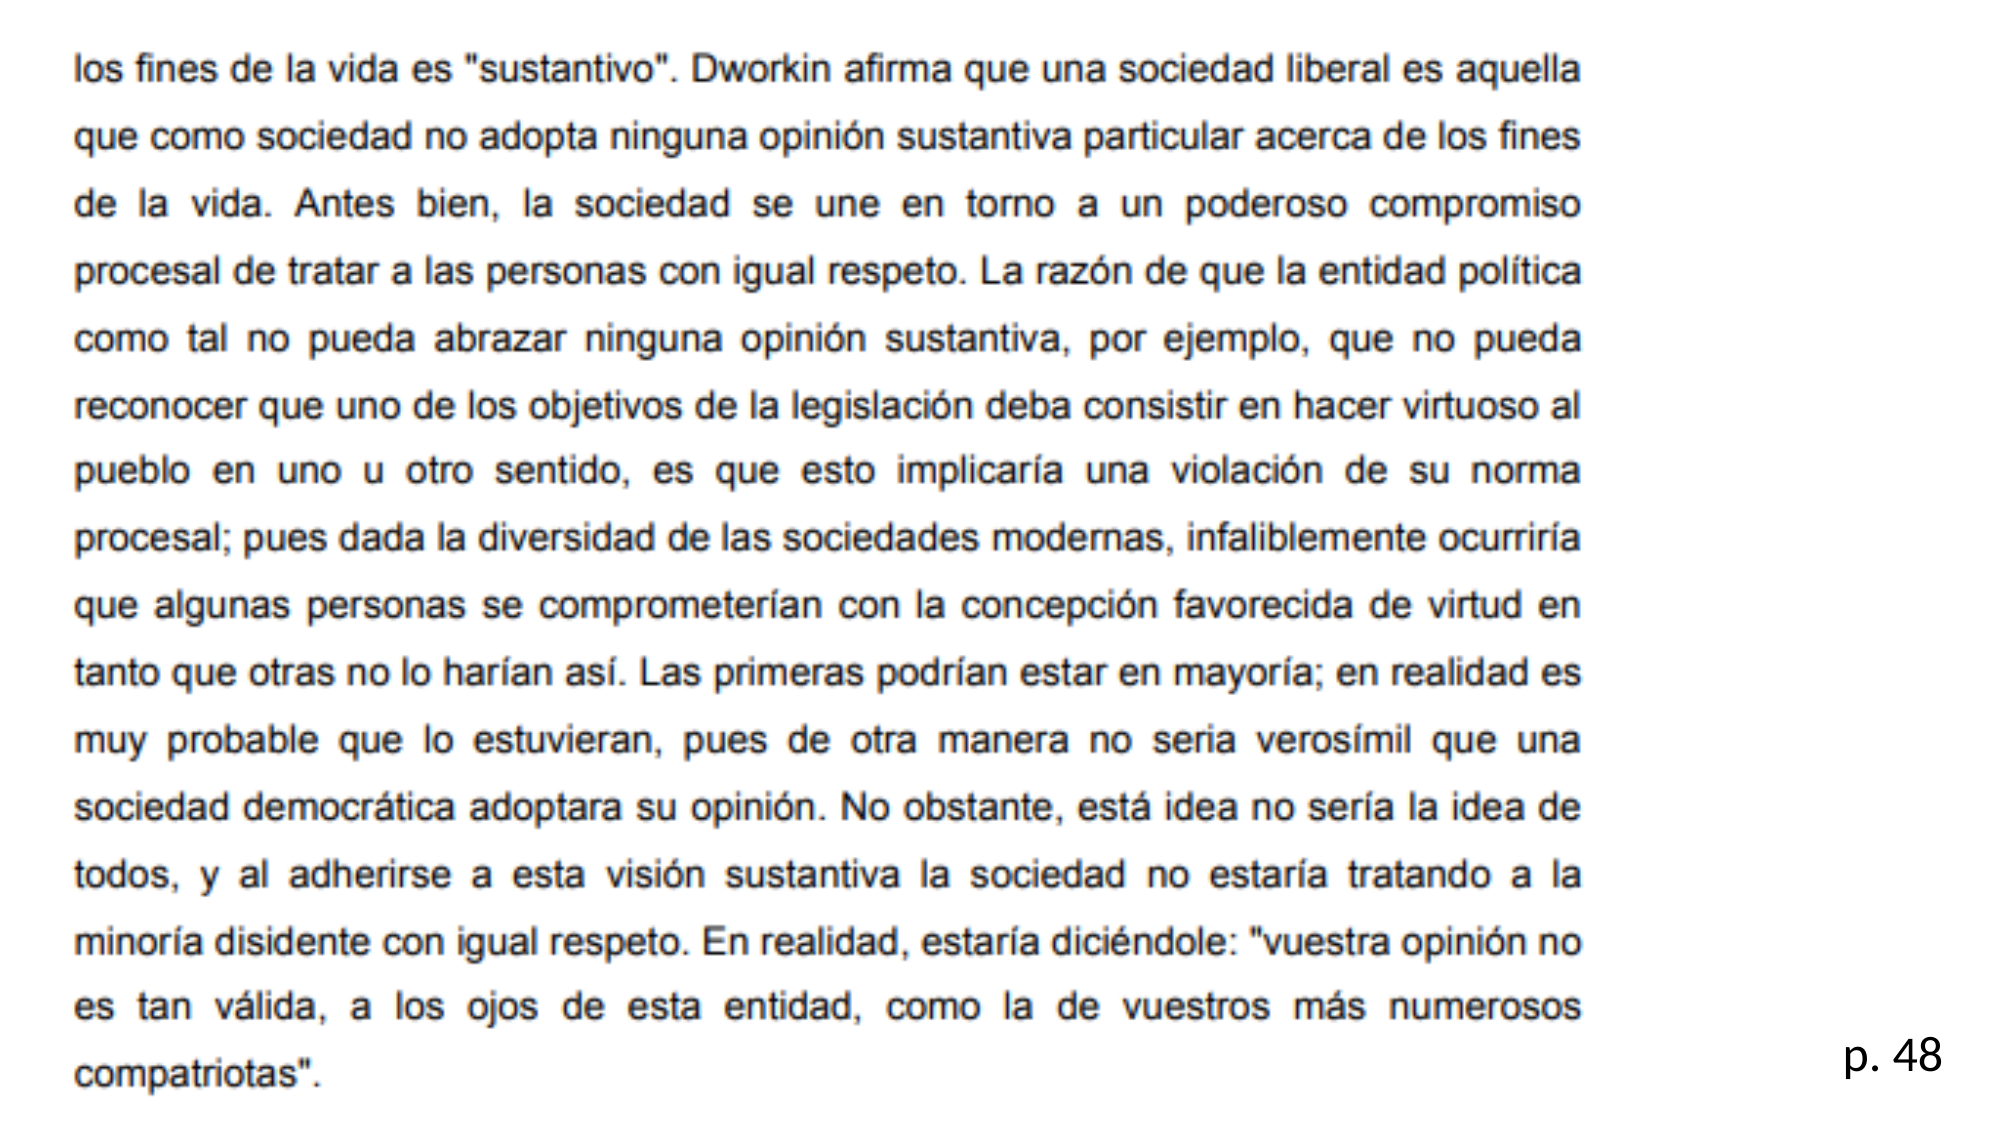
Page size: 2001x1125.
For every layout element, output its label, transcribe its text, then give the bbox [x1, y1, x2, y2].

picture [32, 27, 1622, 1108]
text_box p. 48 [1827, 1014, 1971, 1089]
